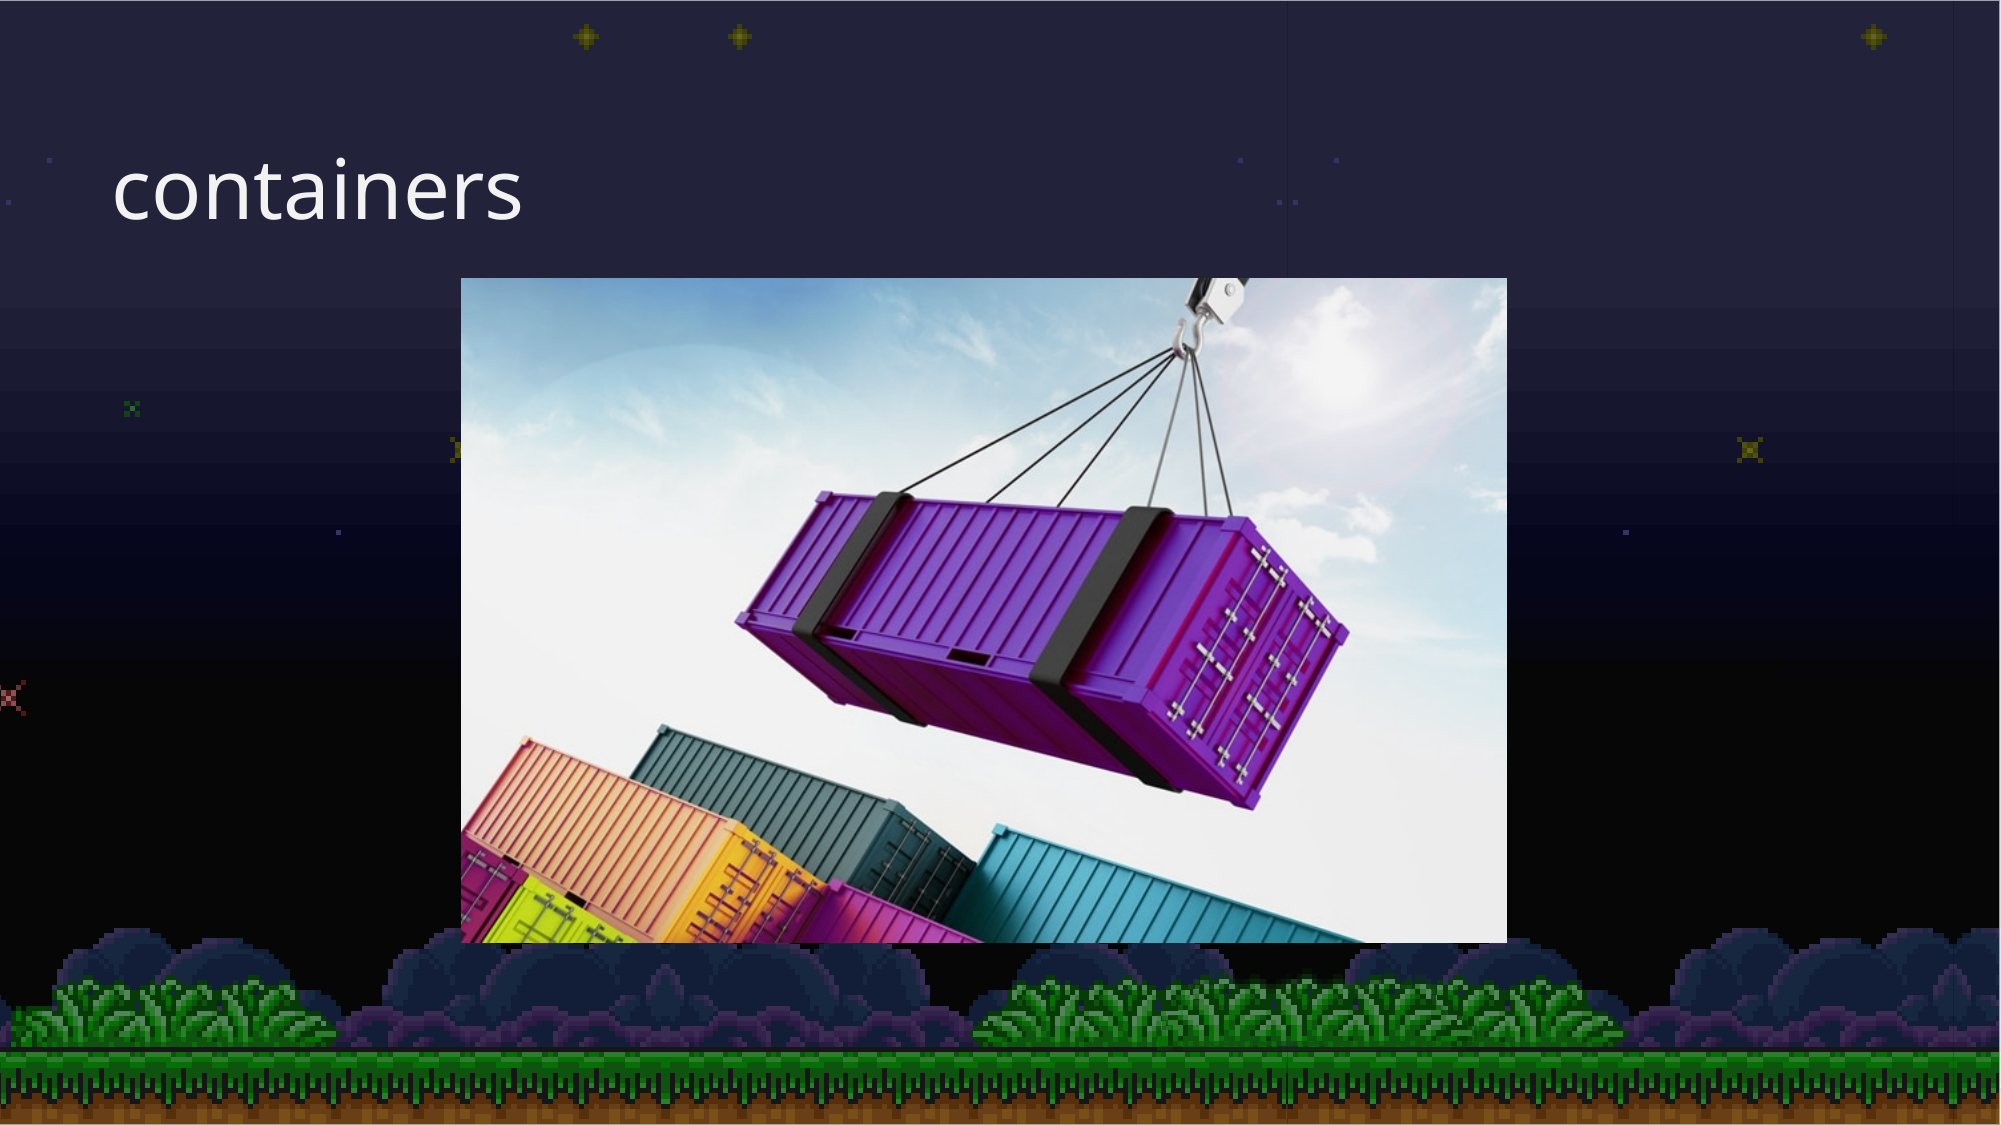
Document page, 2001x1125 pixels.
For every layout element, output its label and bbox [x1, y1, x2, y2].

picture [461, 277, 1507, 943]
text_box [0, 0, 2000, 1125]
